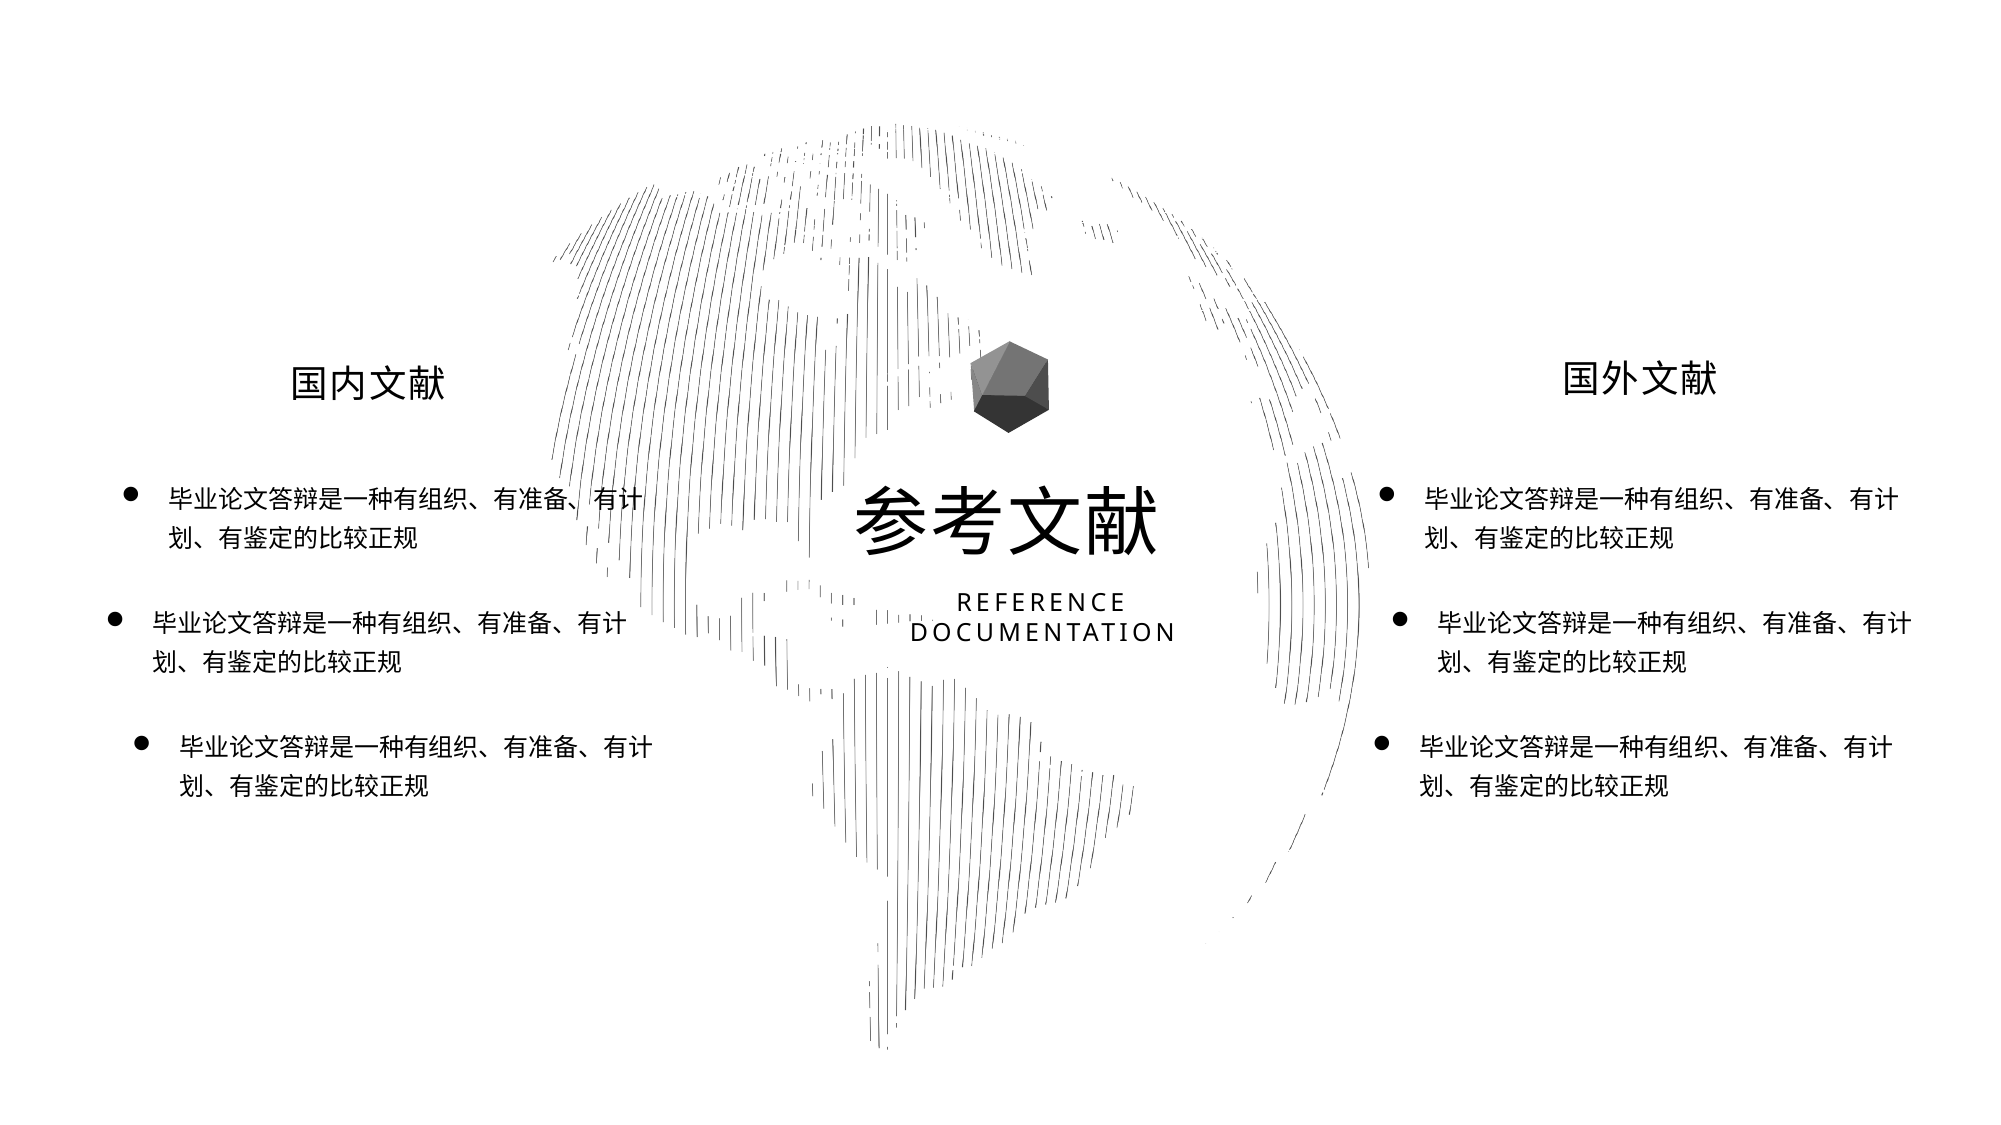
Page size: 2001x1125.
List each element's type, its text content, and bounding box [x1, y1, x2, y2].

picture [551, 123, 1369, 1050]
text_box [970, 340, 1050, 433]
text_box 毕业论文答辩是一种有组织、有准备、有计划、有鉴定的比较正规 [117, 715, 673, 808]
text_box 毕业论文答辩是一种有组织、有准备、有计划、有鉴定的比较正规 [90, 590, 646, 684]
text_box 国内文献 [256, 352, 481, 412]
text_box 毕业论文答辩是一种有组织、有准备、有计划、有鉴定的比较正规 [1357, 715, 1913, 808]
text_box 毕业论文答辩是一种有组织、有准备、有计划、有鉴定的比较正规 [1375, 590, 1931, 684]
text_box REFERENCE DOCUMENTATION [813, 579, 1272, 654]
text_box 参考文献 [778, 466, 1236, 572]
text_box 毕业论文答辩是一种有组织、有准备、有计划、有鉴定的比较正规 [1362, 466, 1918, 560]
text_box 毕业论文答辩是一种有组织、有准备、有计划、有鉴定的比较正规 [106, 466, 662, 560]
text_box 国外文献 [1528, 347, 1752, 408]
